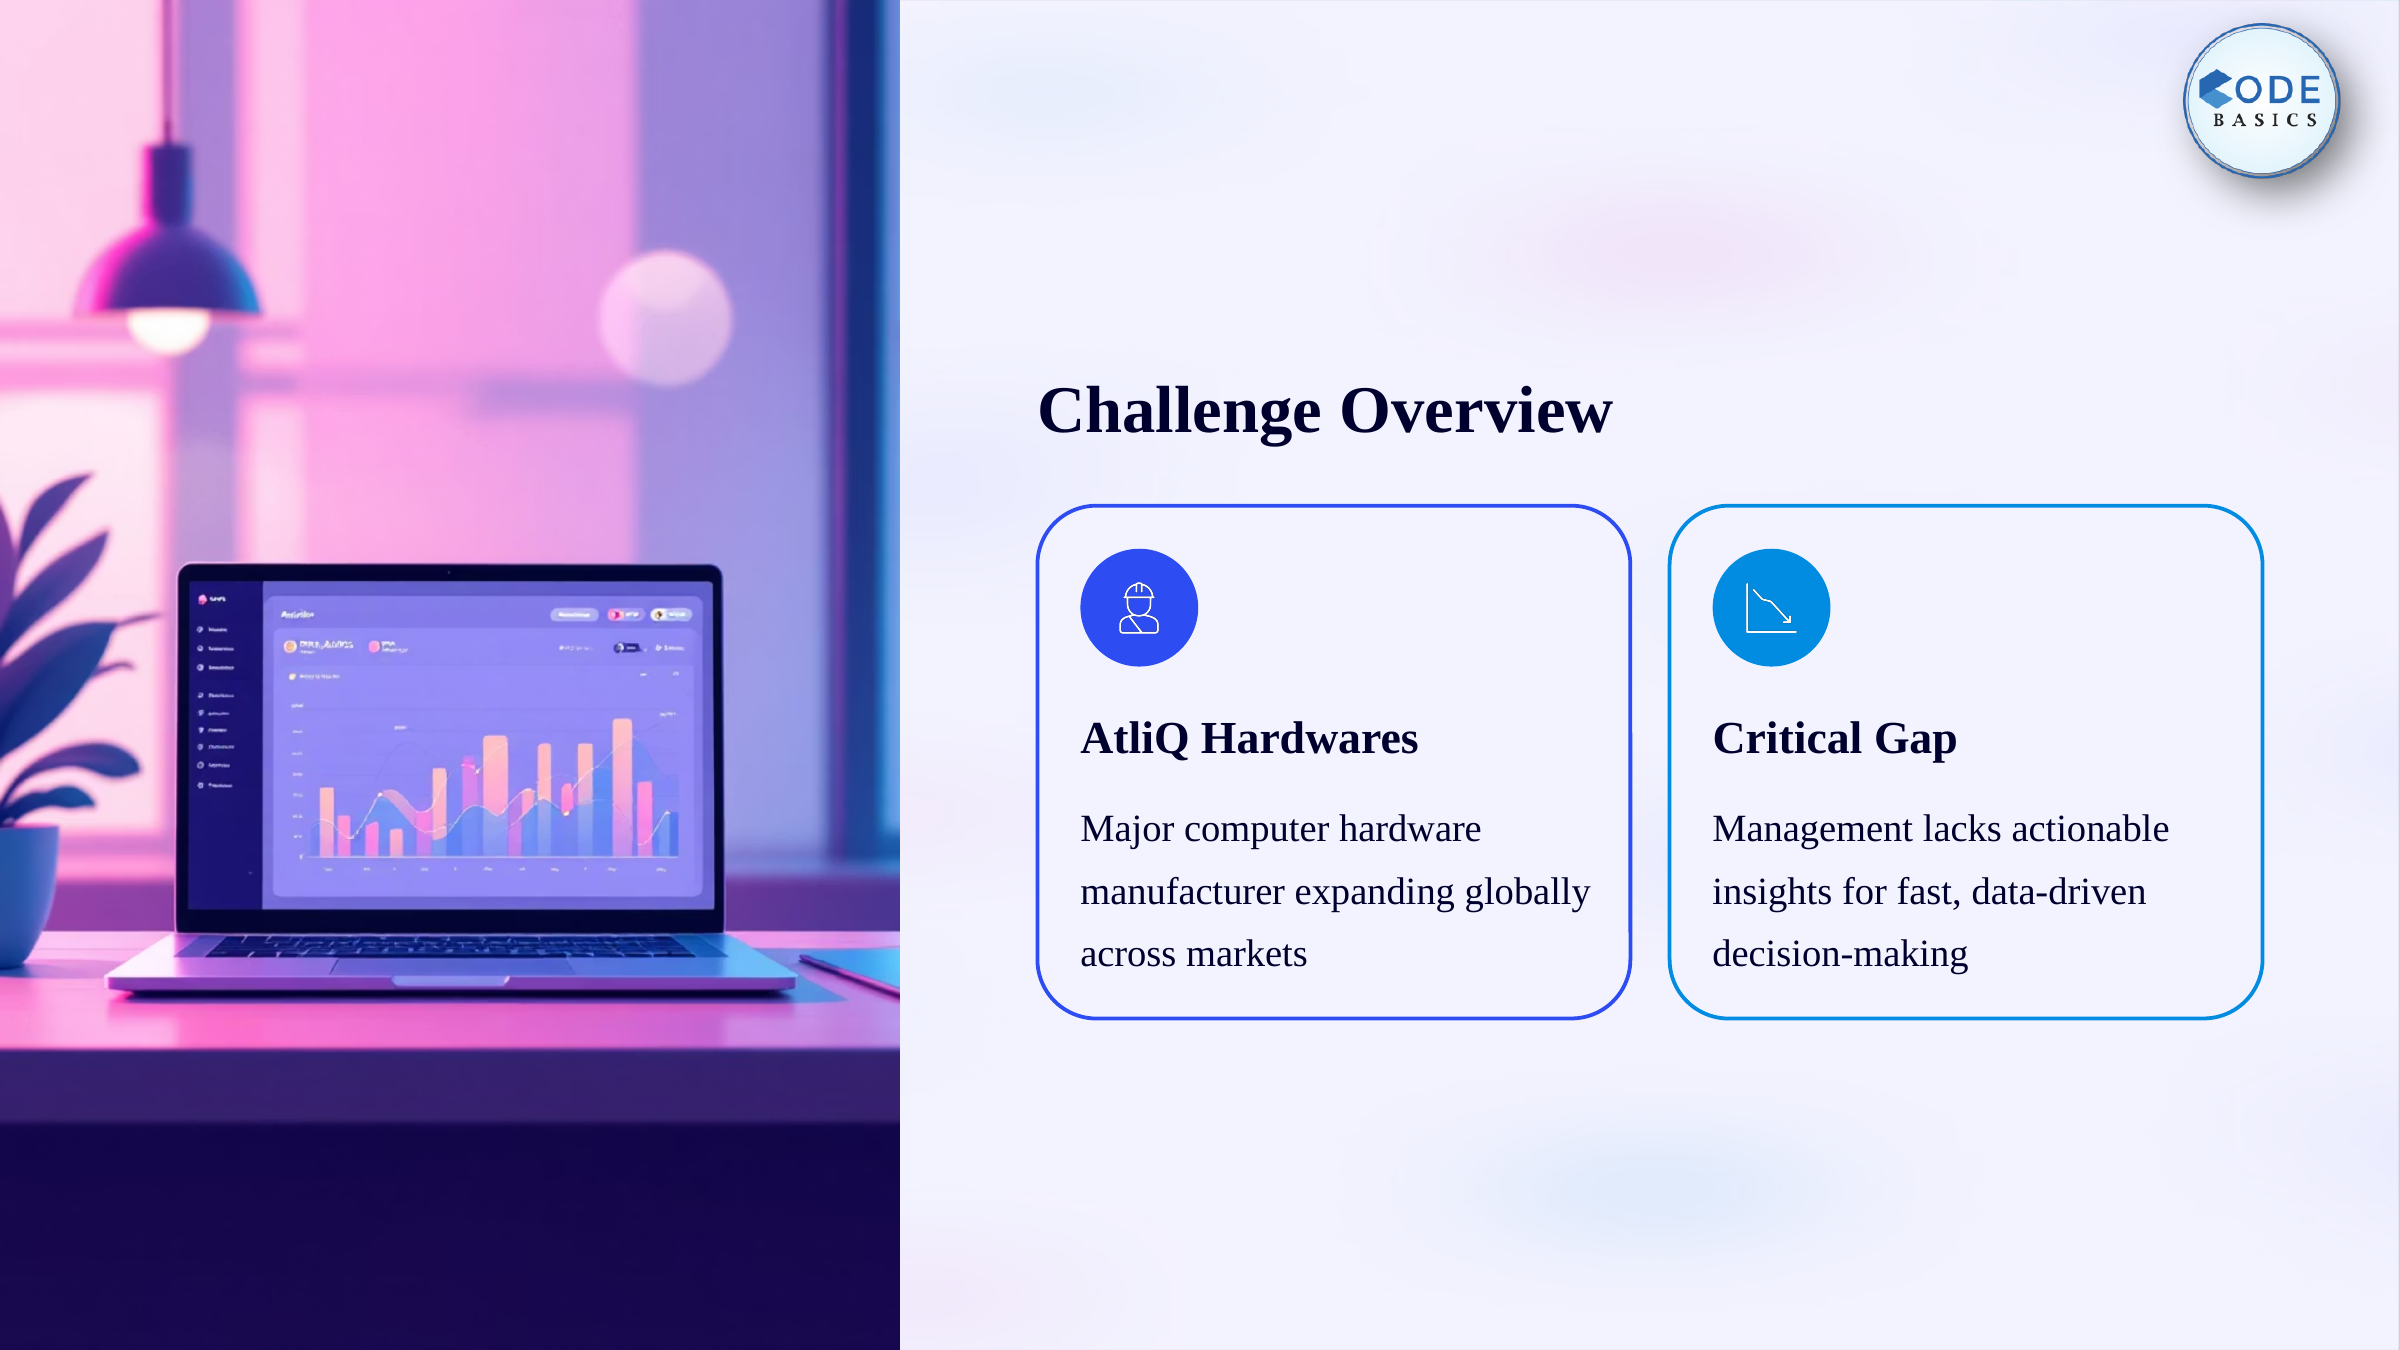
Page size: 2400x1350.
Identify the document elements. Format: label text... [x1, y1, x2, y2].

text_box Challenge Overview [1037, 331, 1962, 447]
picture [2177, 17, 2346, 184]
text_box [1669, 505, 2263, 1019]
text_box [1037, 505, 1631, 1019]
picture [1744, 581, 1798, 635]
picture [0, 0, 900, 1350]
text_box [1080, 548, 1199, 667]
text_box [1712, 548, 1831, 667]
text_box AtliQ Hardwares [1080, 705, 1543, 764]
text_box Critical Gap [1712, 705, 2175, 764]
picture [1112, 581, 1166, 635]
text_box Management lacks actionable insights for fast, data-driven decision-making [1712, 787, 2220, 976]
text_box Major computer hardware manufacturer expanding globally across markets [1080, 787, 1603, 976]
